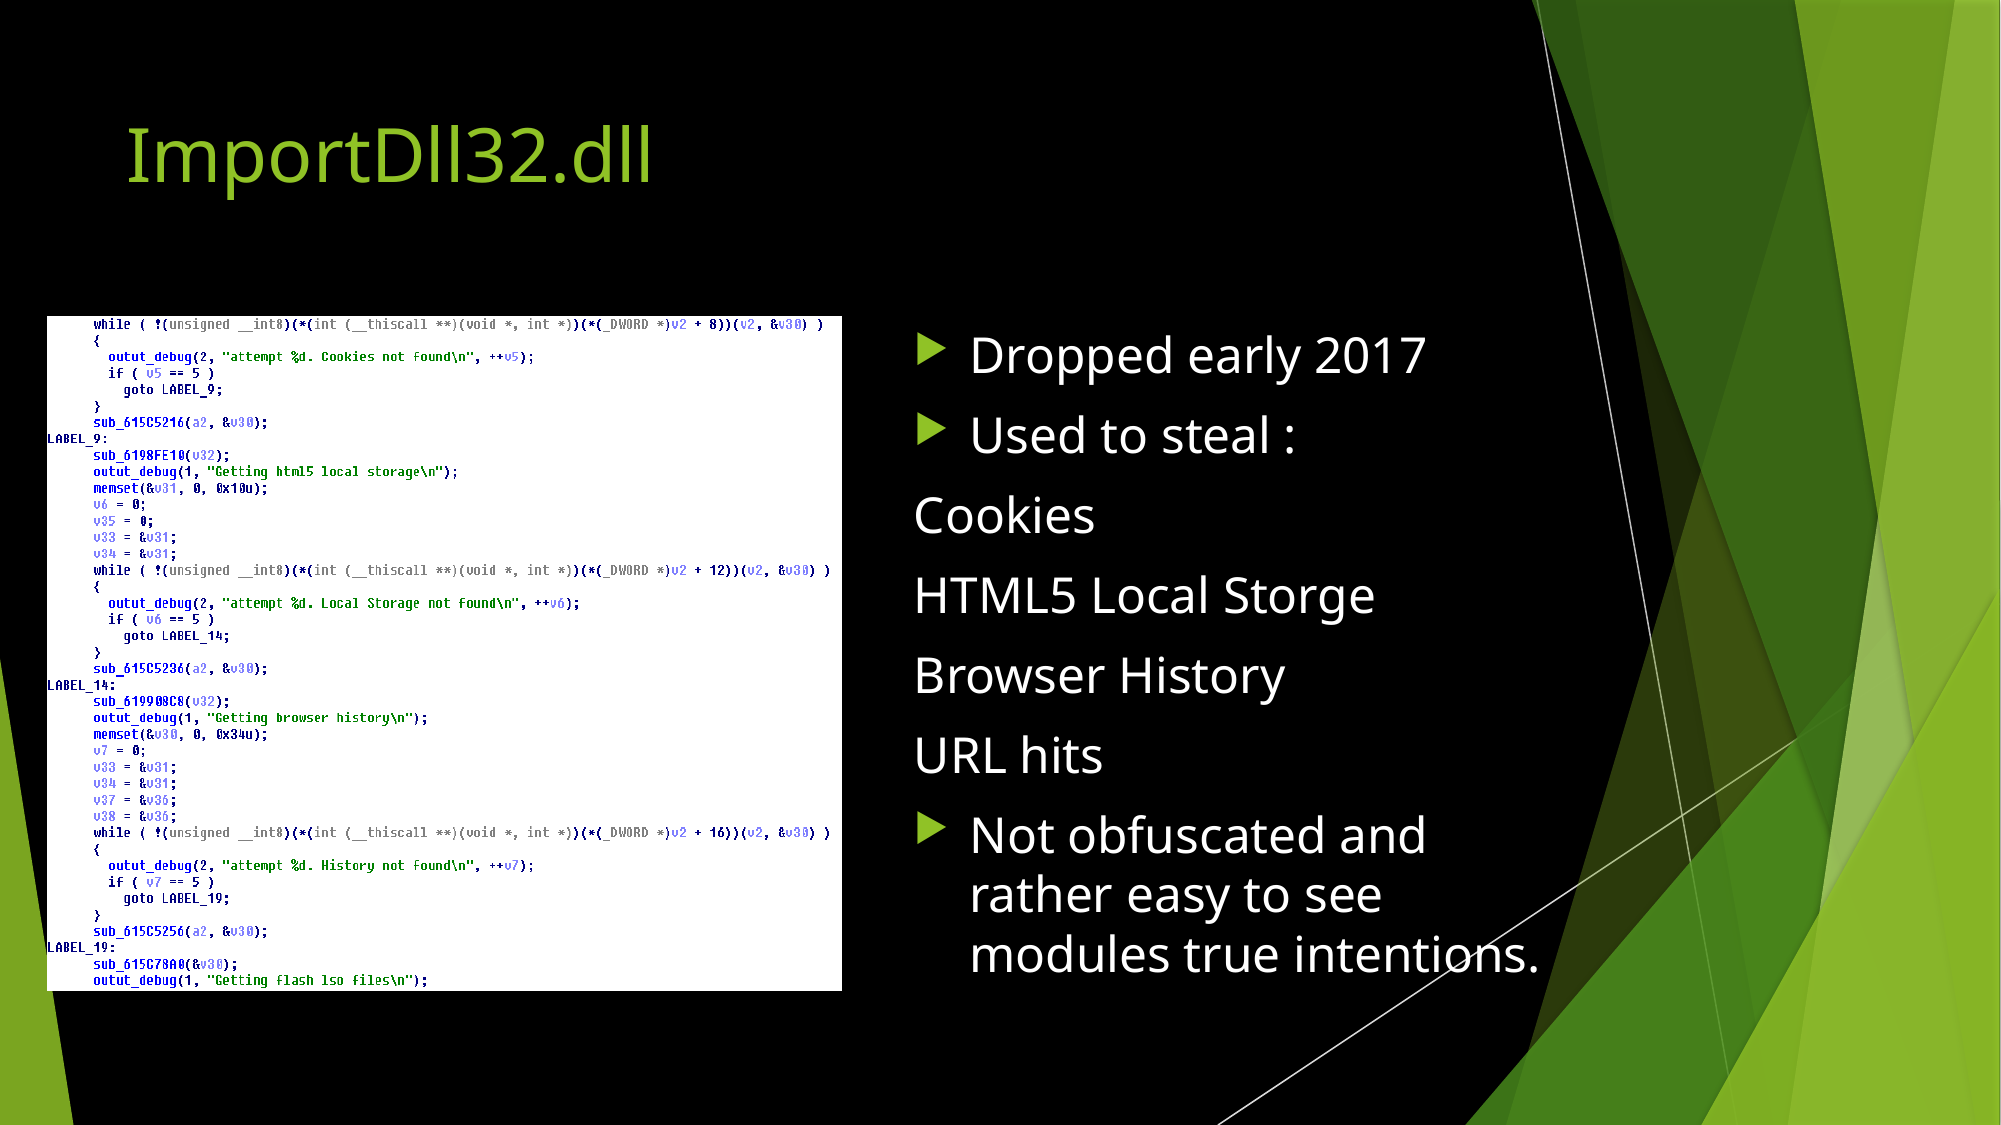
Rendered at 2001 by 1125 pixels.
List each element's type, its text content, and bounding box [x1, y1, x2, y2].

list Dropped early 2017 Used to steal : Cookies HTML5 Local Storge Browser History URL hits Not obfuscated and rather easy to see modules true intentions. [898, 316, 1586, 991]
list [46, 316, 843, 992]
title ImportDll32.dll [111, 99, 1522, 317]
